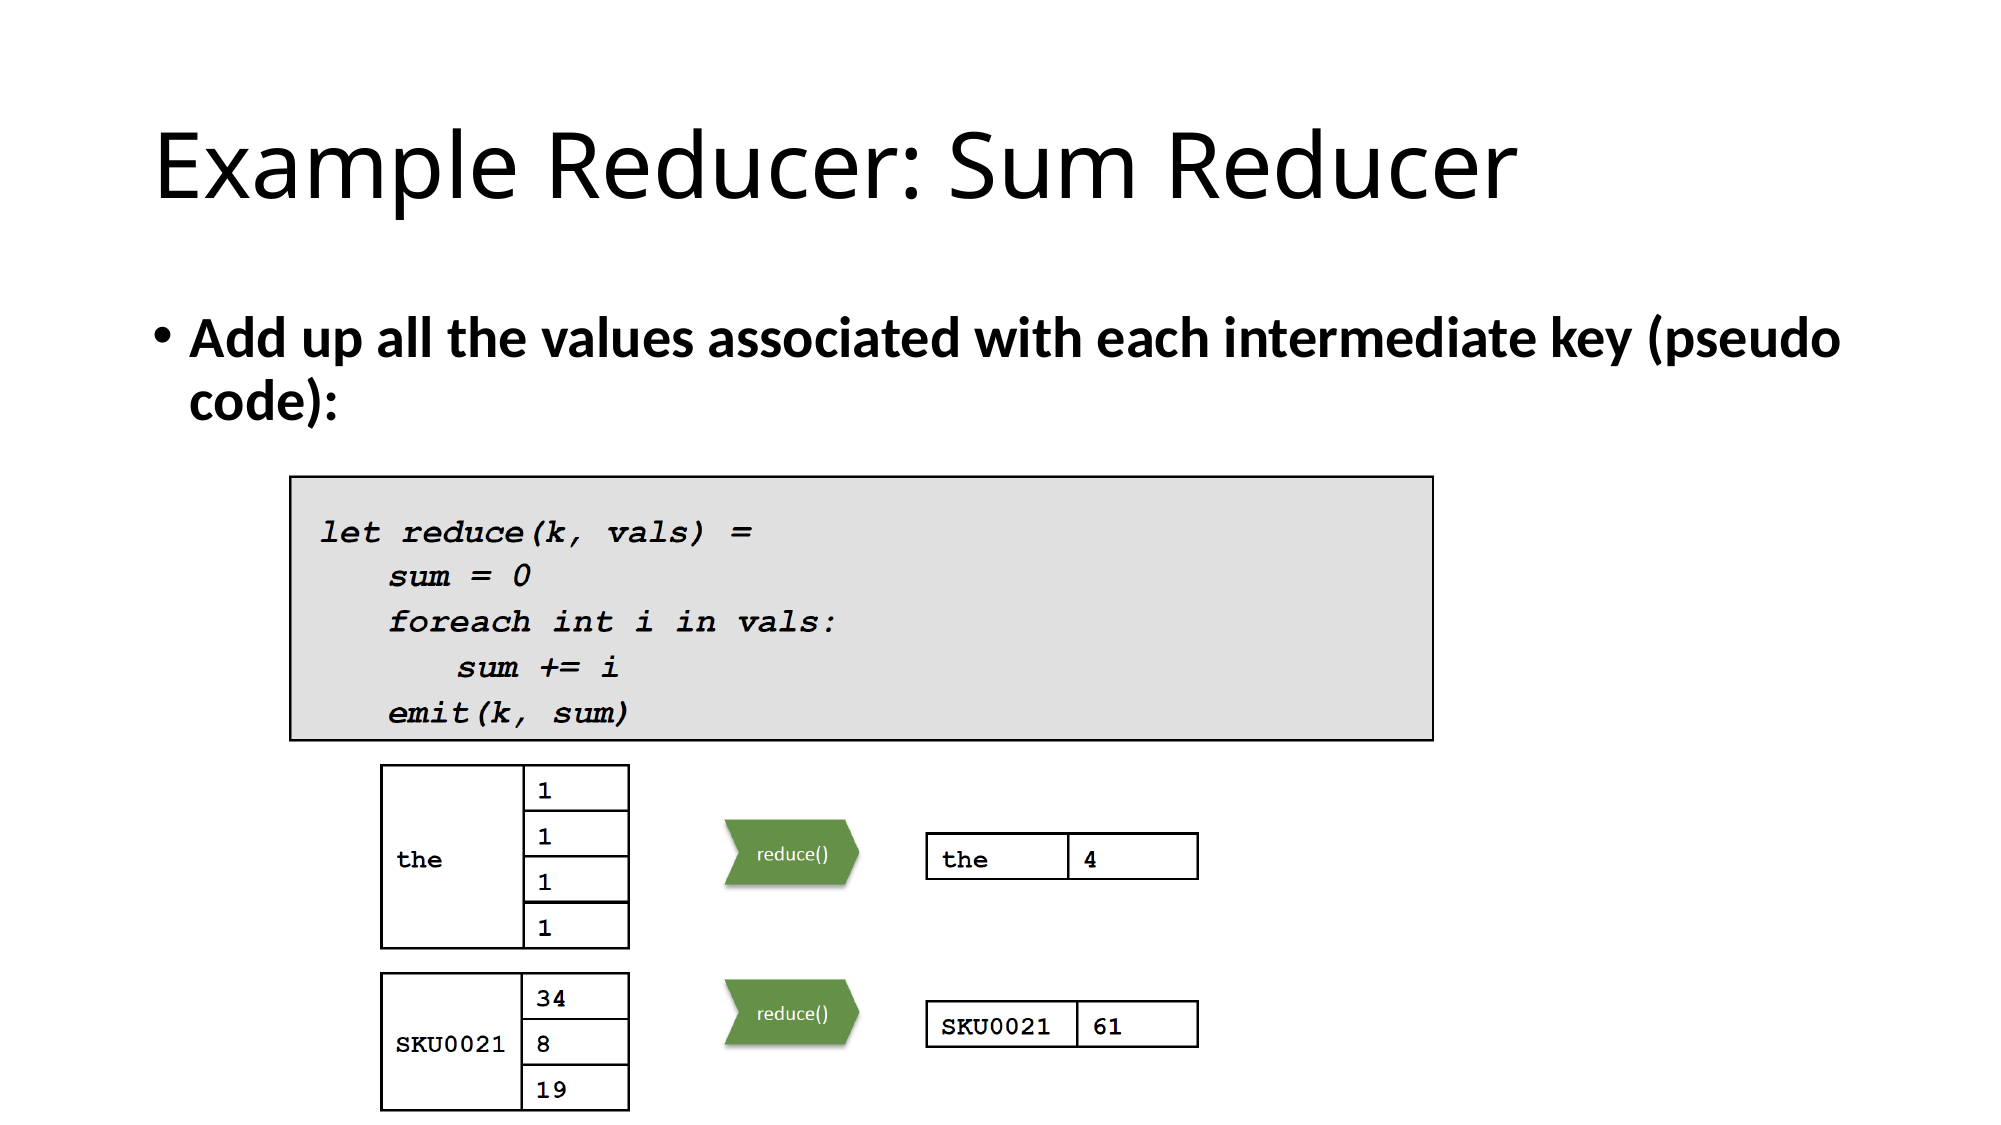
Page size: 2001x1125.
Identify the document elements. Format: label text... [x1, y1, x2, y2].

list Add up all the values associated with each intermediate key (pseudo code): [137, 299, 1863, 1014]
picture [275, 469, 1487, 1115]
title Example Reducer: Sum Reducer [137, 59, 1863, 278]
